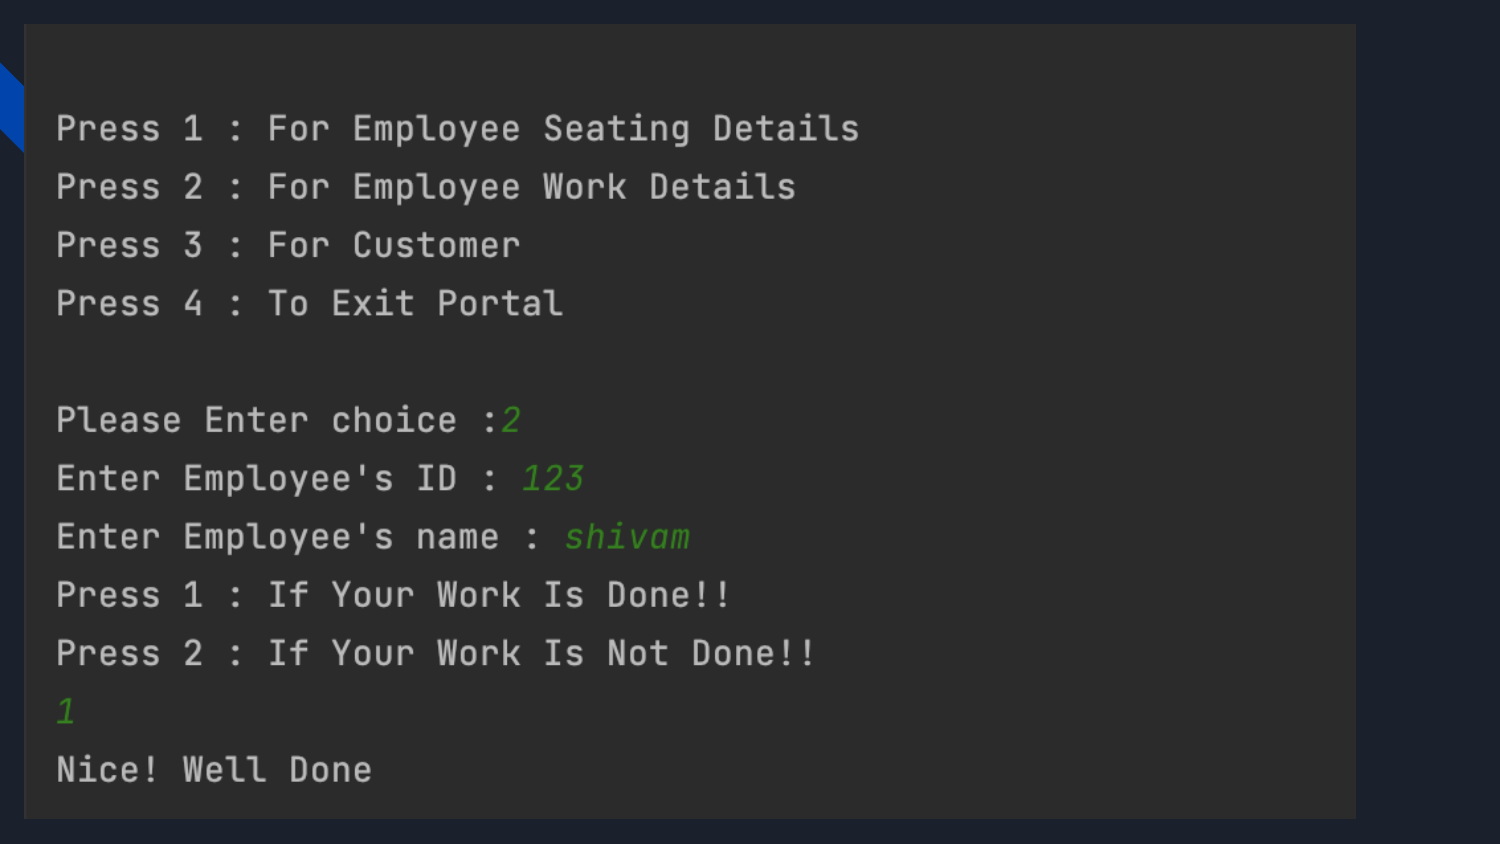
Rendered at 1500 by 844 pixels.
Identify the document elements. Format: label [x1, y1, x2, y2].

picture [24, 24, 1356, 819]
